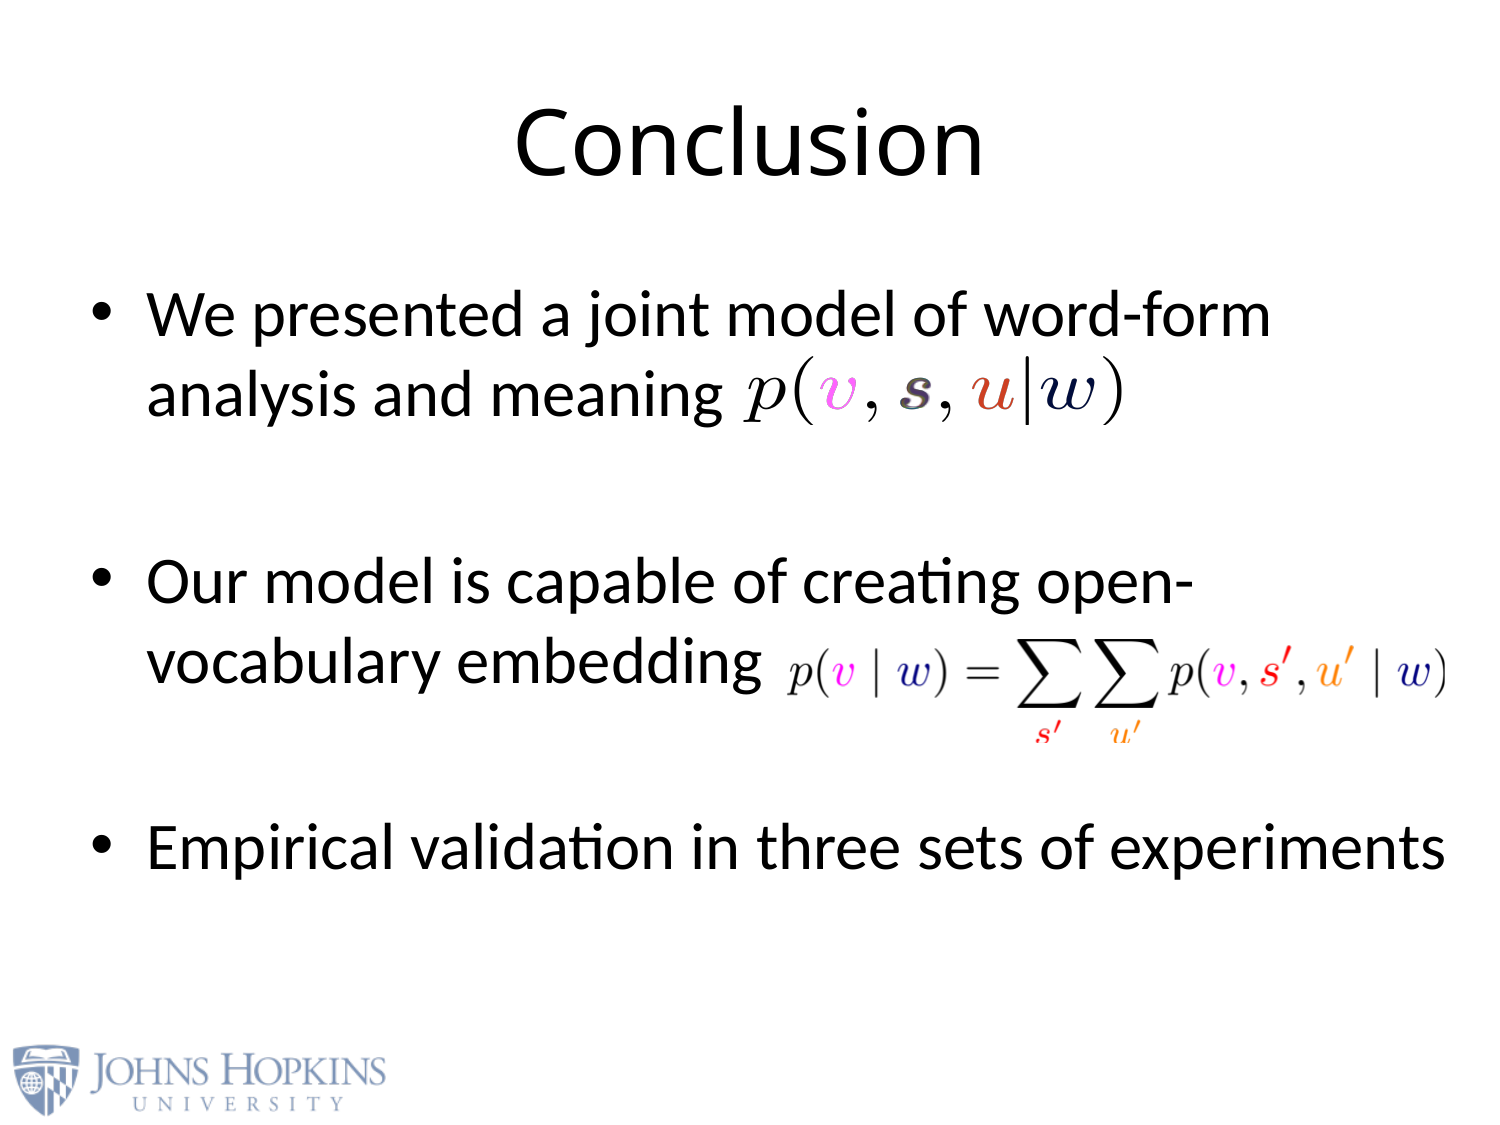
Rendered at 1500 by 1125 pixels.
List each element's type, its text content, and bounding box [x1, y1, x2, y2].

list We presented a joint model of word-form analysis and meaning Our model is capable of creating open-vocabulary embedding Empirical validation in three sets of experiments [75, 262, 1500, 1005]
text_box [742, 356, 1122, 425]
title Conclusion [75, 45, 1425, 233]
picture [786, 638, 1445, 743]
